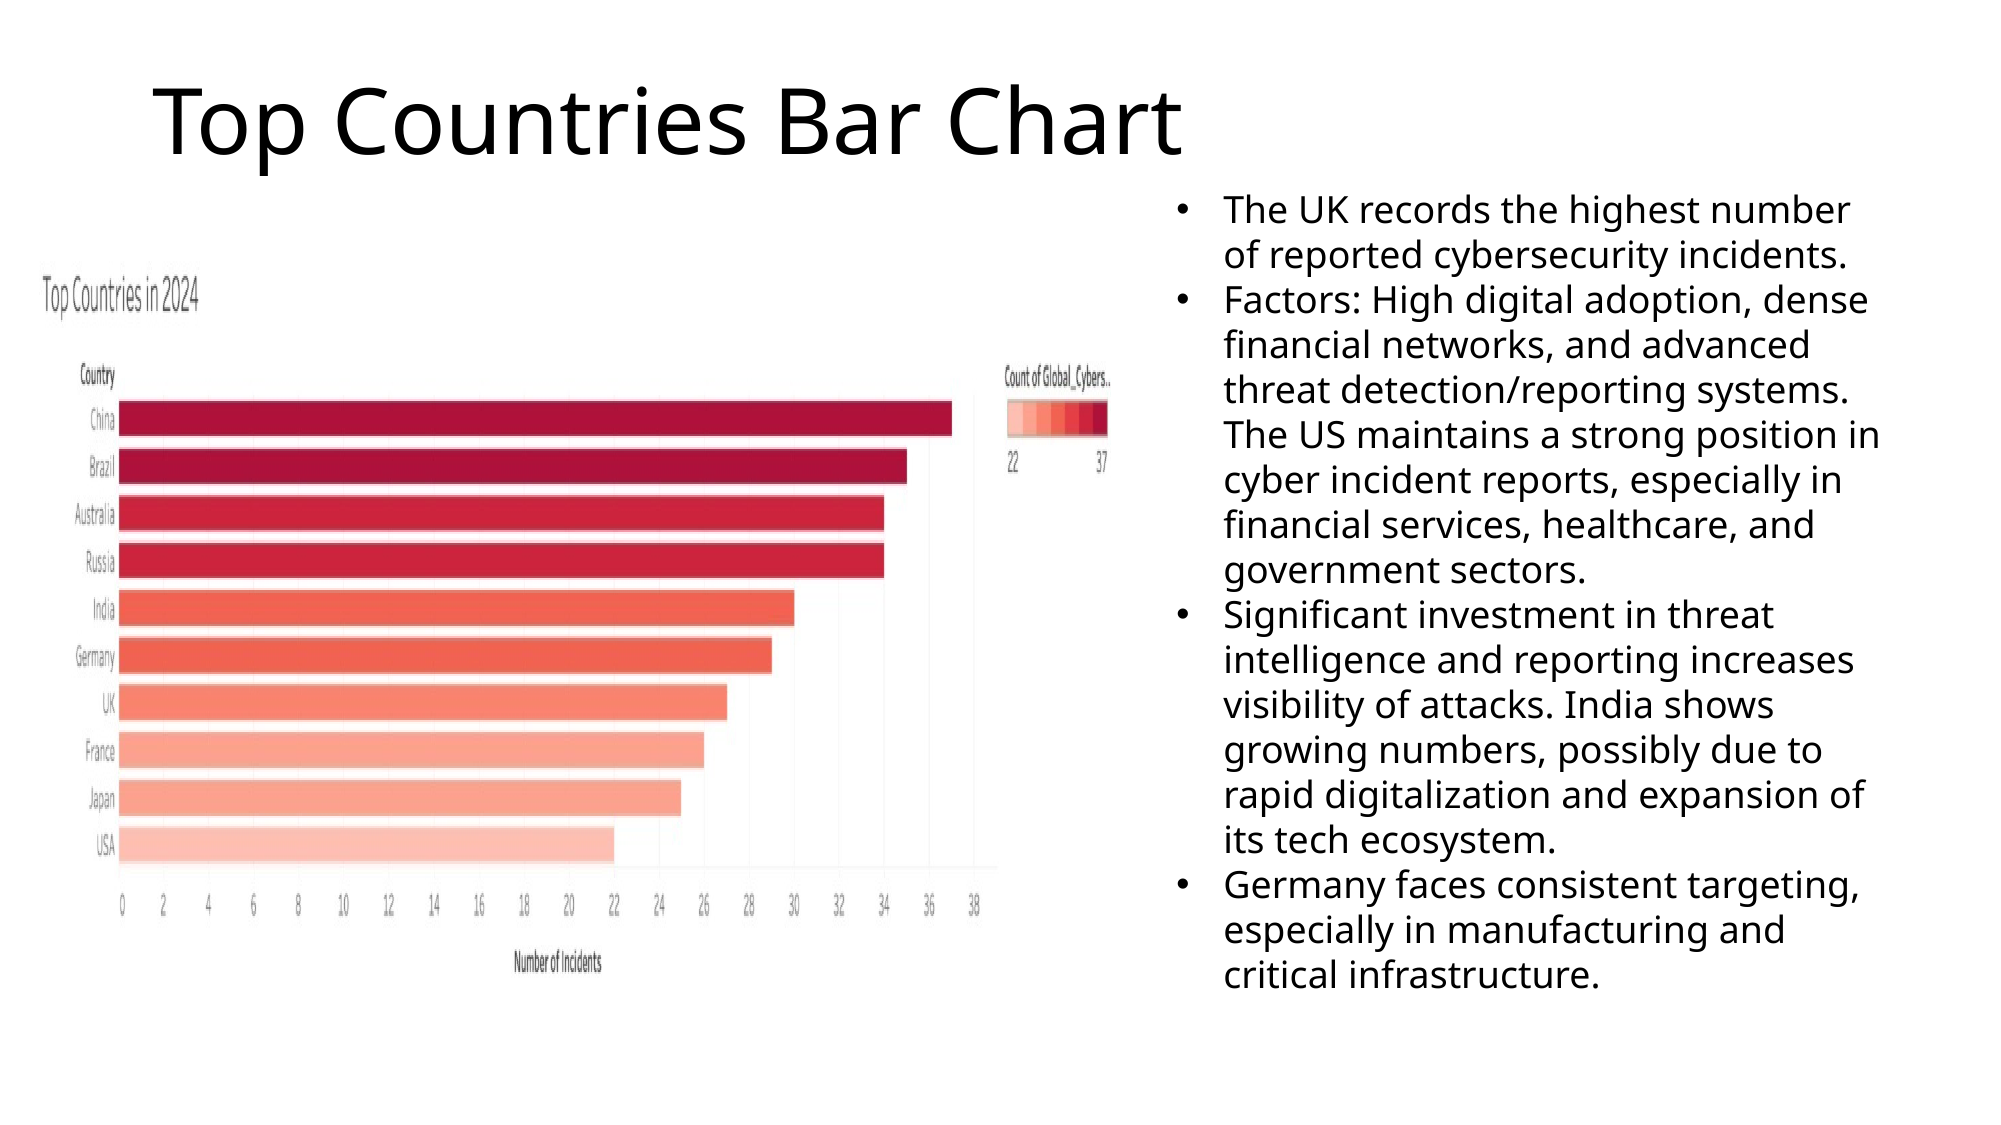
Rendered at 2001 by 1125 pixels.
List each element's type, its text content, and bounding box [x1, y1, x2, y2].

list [39, 244, 1111, 1013]
title Top Countries Bar Chart [137, 59, 1709, 191]
text_box The UK records the highest number of reported cybersecurity incidents. Factors: High digital adoption, dense financial networks, and advanced threat detection/reporting systems. The US maintains a strong position in cyber incident reports, especially in financial services, healthcare, and government sectors. Significant investment in threat intelligence and reporting increases visibility of attacks. India shows growing numbers, possibly due to rapid digitalization and expansion of its tech ecosystem. Germany faces consistent targeting, especially in manufacturing and critical infrastructure. [1161, 178, 1910, 1004]
